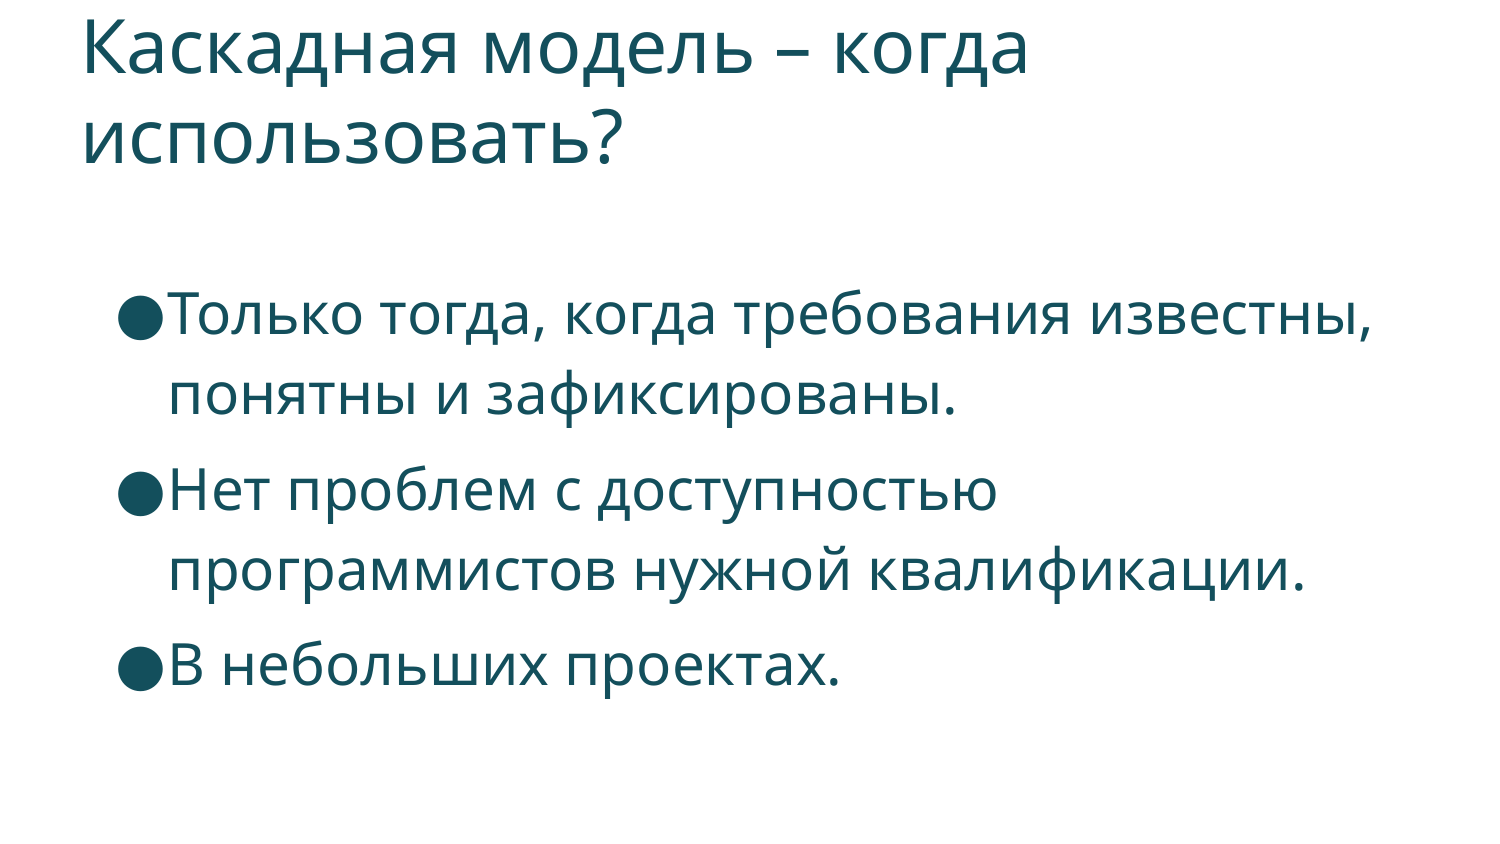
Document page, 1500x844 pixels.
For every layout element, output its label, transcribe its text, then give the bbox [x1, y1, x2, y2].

title Каскадная модель – когда использовать? [65, 28, 1438, 150]
list Только тогда, когда требования известны, понятны и зафиксированы. Нет проблем с доступностью программистов нужной квалификации. В небольших проектах. [100, 258, 1438, 812]
